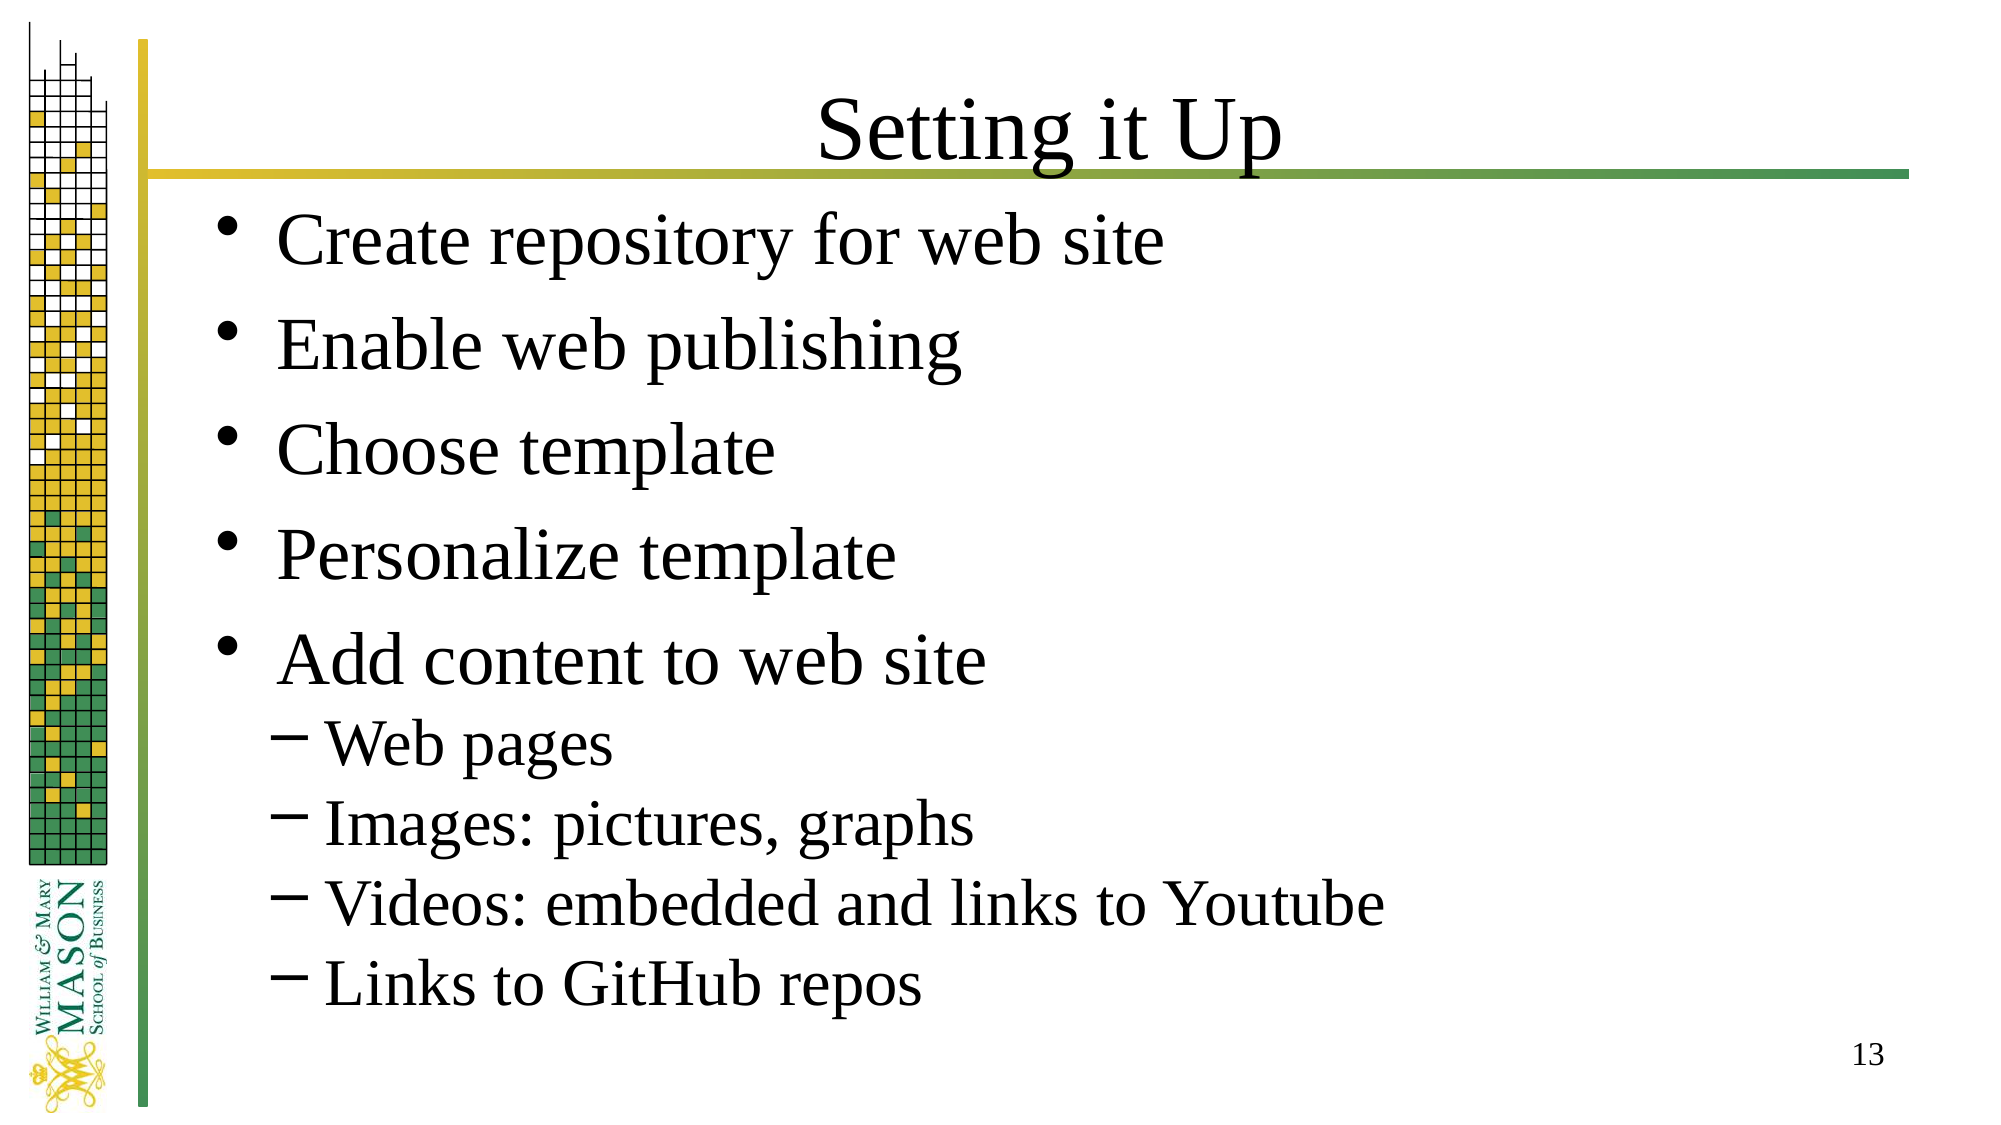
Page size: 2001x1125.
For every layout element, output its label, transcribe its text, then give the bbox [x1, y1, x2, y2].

title Setting it Up [200, 45, 1900, 181]
slide_number 13 [1398, 1024, 1901, 1103]
list Create repository for web site Enable web publishing Choose template Personalize template Add content to web site Web pages Images: pictures, graphs Videos: embedded and links to Youtube Links to GitHub repos [200, 181, 1900, 1005]
picture [29, 879, 107, 1113]
